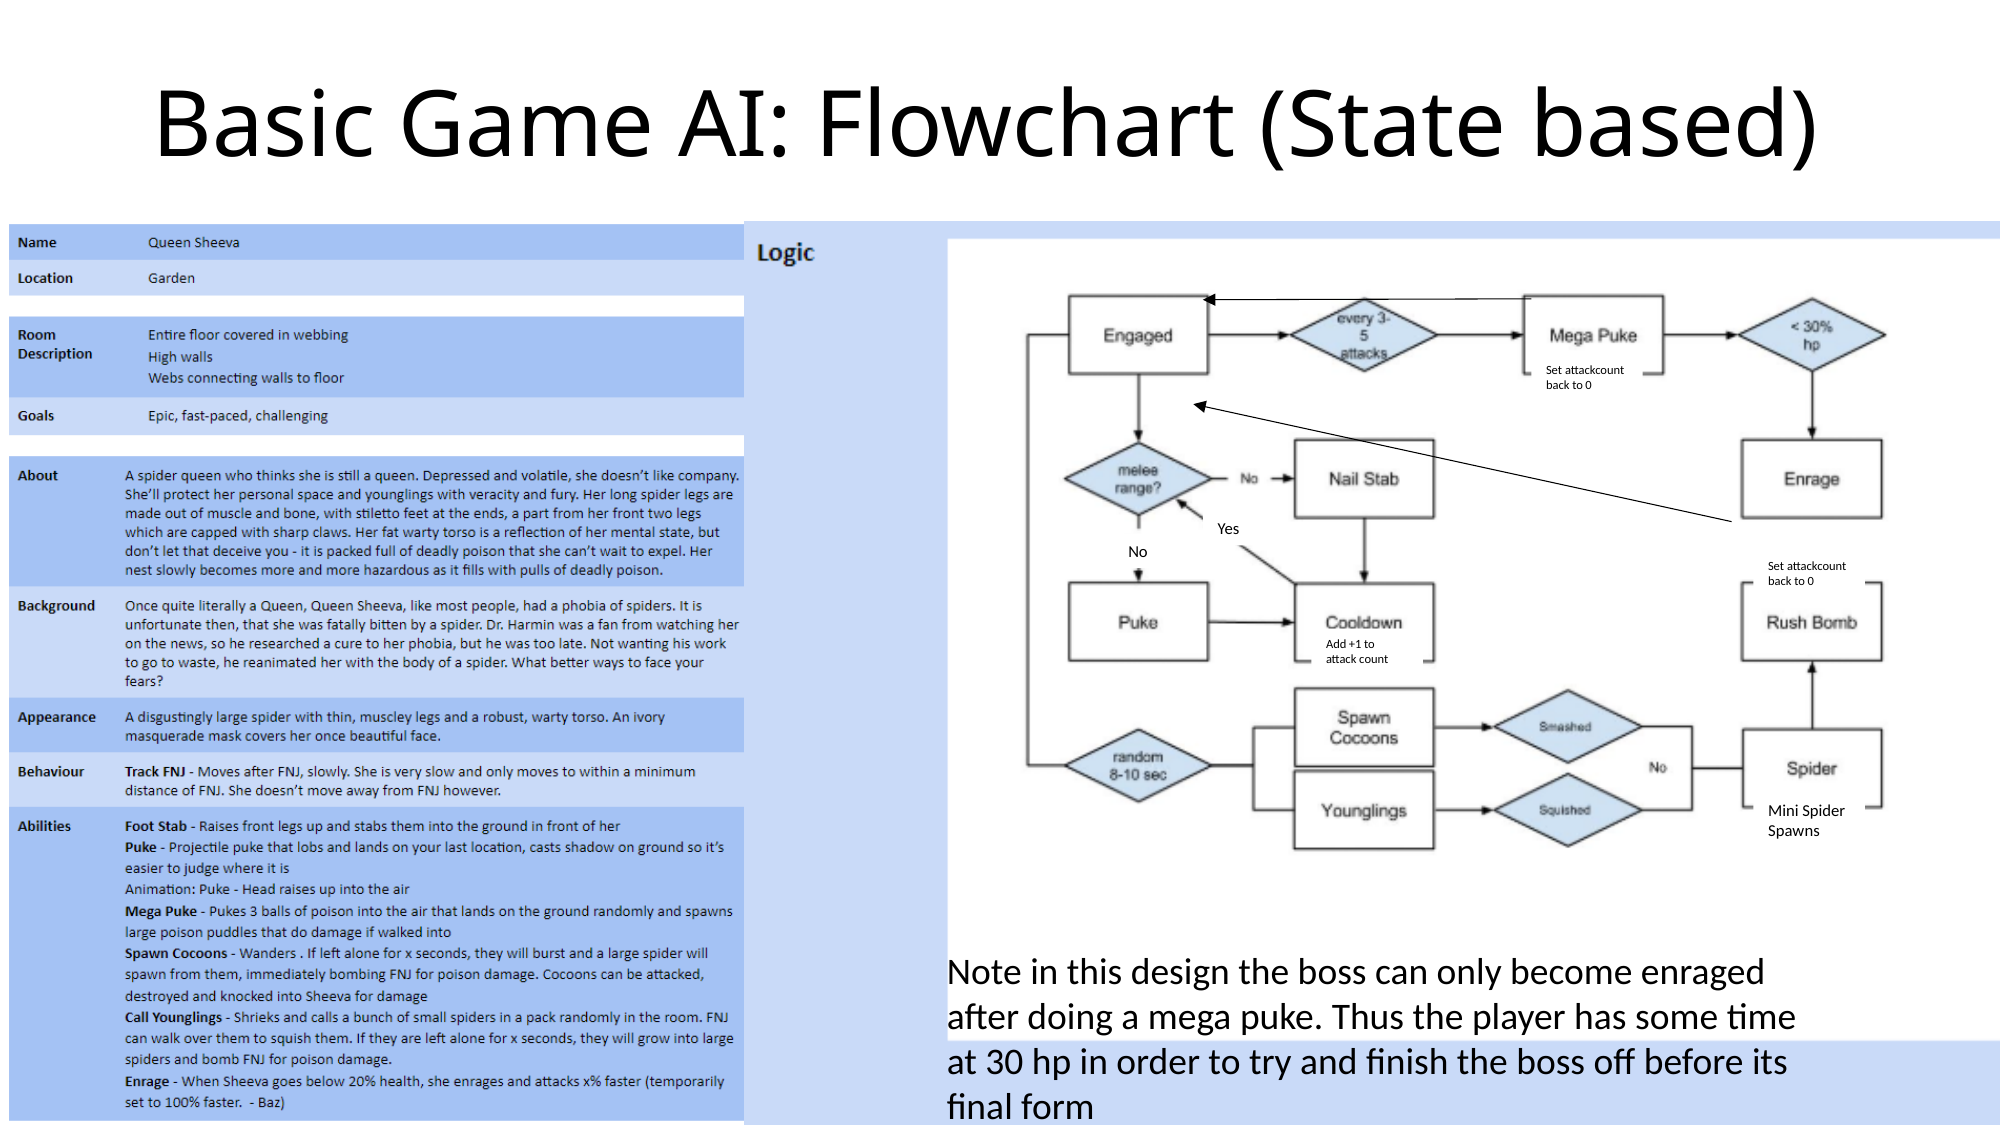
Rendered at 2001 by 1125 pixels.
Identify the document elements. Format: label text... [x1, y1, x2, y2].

picture [8, 221, 744, 1125]
title Basic Game AI: Flowchart (State based) [137, 59, 1836, 193]
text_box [744, 221, 2000, 1125]
